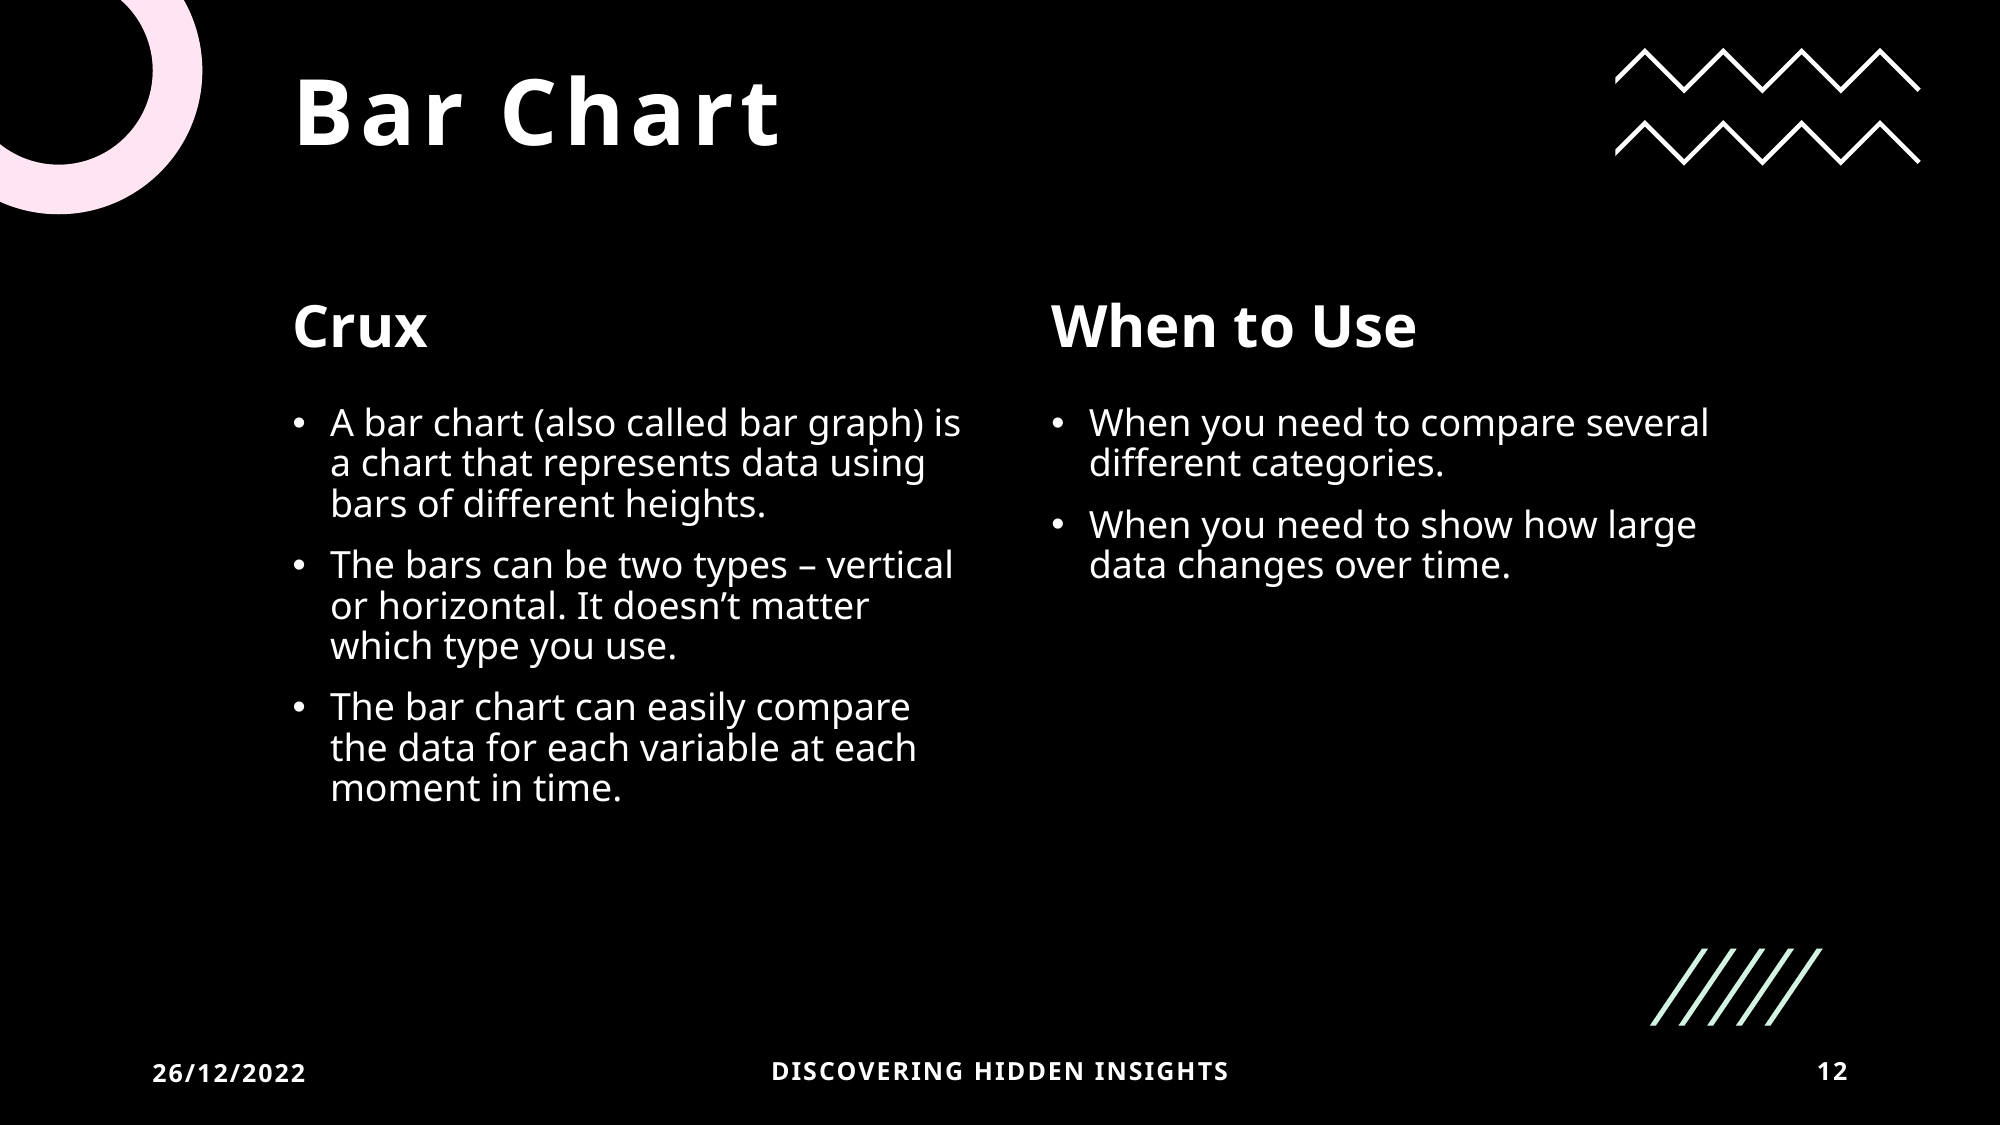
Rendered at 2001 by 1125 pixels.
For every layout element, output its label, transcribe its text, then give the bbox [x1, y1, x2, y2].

list Crux [277, 289, 984, 375]
slide_number 12 [1412, 1042, 1863, 1103]
footer Discovering hidden insights [662, 1042, 1338, 1103]
list When to Use [1036, 289, 1743, 375]
list A bar chart (also called bar graph) is a chart that represents data using bars of different heights. The bars can be two types – vertical or horizontal. It doesn’t matter which type you use. The bar chart can easily compare the data for each variable at each moment in time. [277, 396, 984, 938]
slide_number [137, 1042, 588, 1103]
list When you need to compare several different categories. When you need to show how large data changes over time. [1036, 396, 1743, 938]
title Bar Chart [277, 58, 1543, 231]
